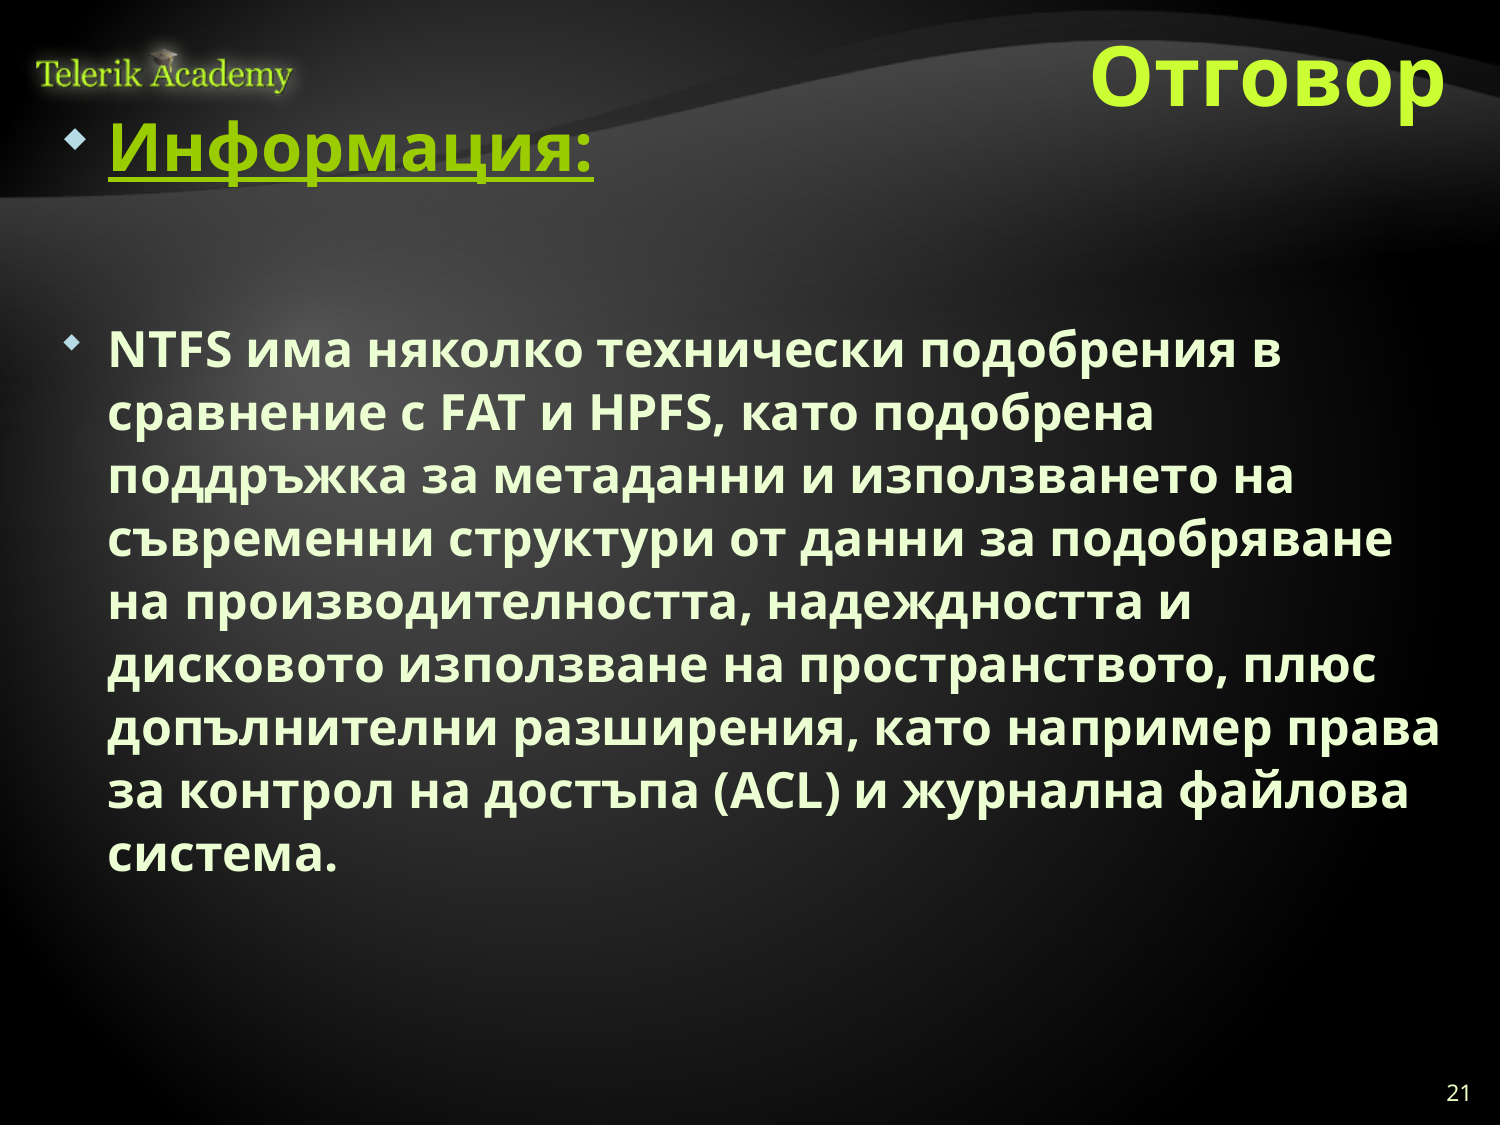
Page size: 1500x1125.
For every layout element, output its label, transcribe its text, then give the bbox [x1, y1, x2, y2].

list Информация: NTFS има няколко технически подобрения в сравнение с FAT и HPFS, като подобрена поддръжка за метаданни и използването на съвременни структури от данни за подобряване на производителността, надеждността и дискoвото използване на пространството, плюс допълнителни разширения, като например права за контрол на достъпа (ACL) и журнална файлова система. [46, 93, 1472, 1044]
title Отговор [300, 12, 1463, 93]
picture [0, 0, 1500, 1125]
slide_number 21 [1412, 1074, 1488, 1113]
